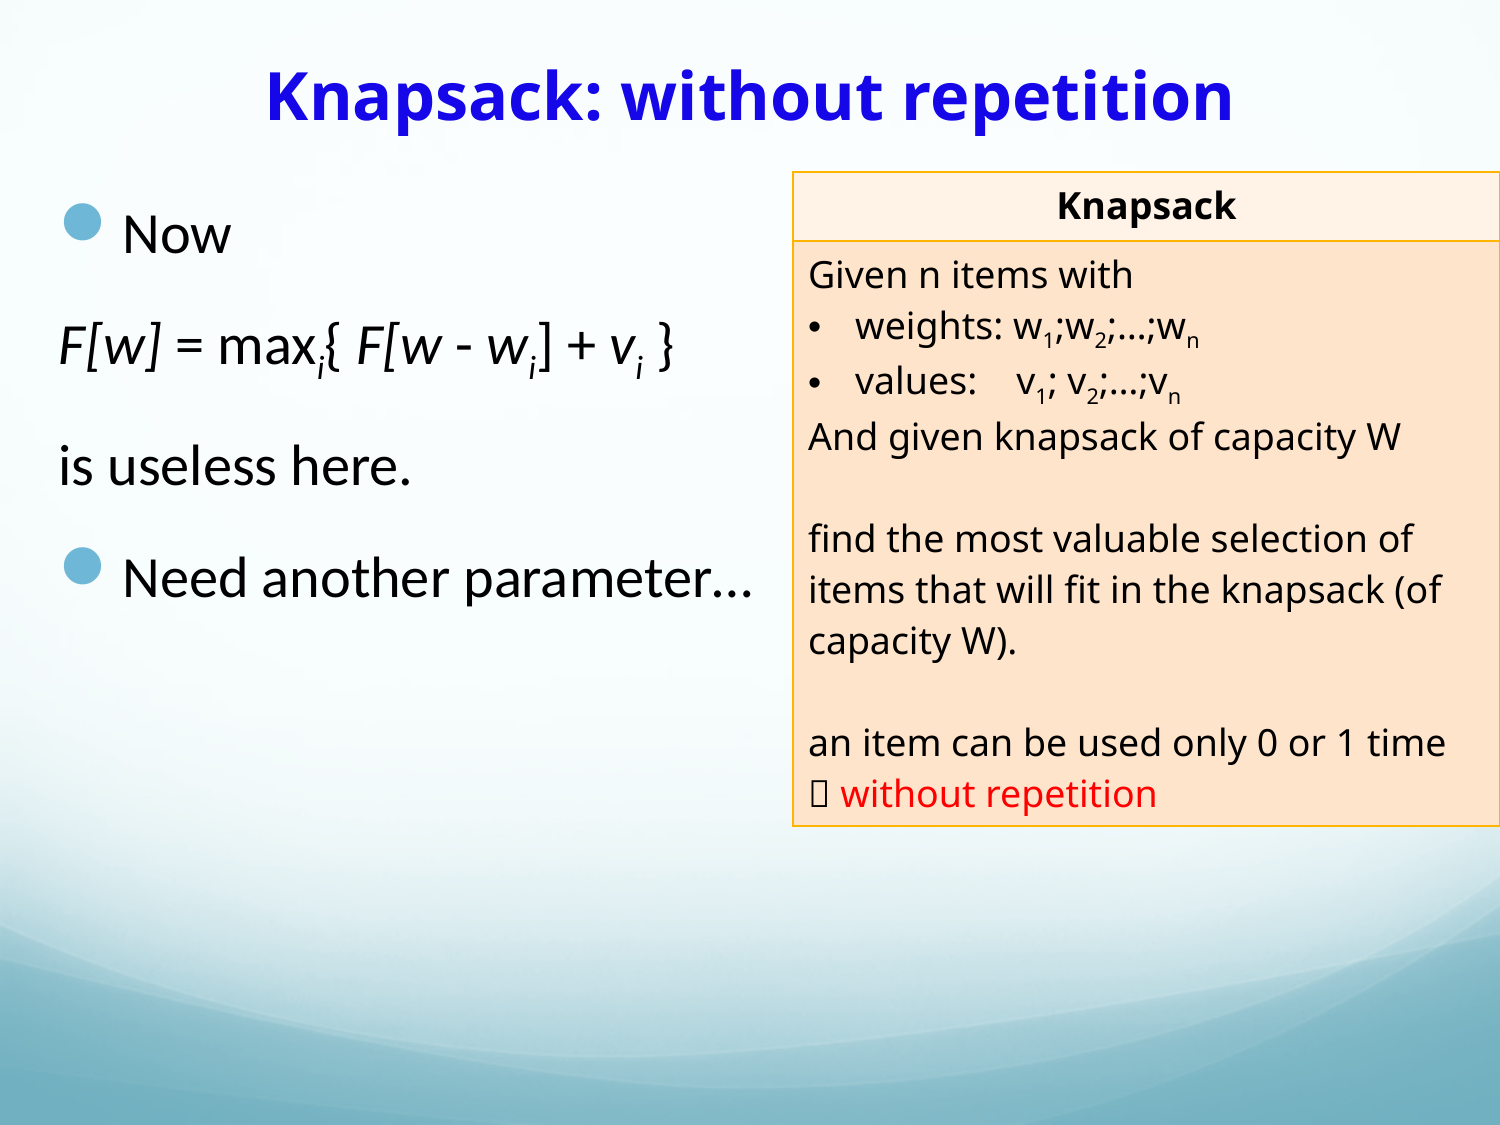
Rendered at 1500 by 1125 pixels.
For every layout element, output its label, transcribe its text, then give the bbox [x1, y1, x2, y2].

title Knapsack: without repetition [43, 17, 1459, 169]
list Now F[w] = maxi{ F[w - wi] + vi } is useless here. Need another parameter… [43, 187, 794, 1035]
table_cell Given n items with weights: w1;w2;…;wn values: v1; v2;…;vn And given knapsack of capacity W find the most valuable selection of items that will fit in the knapsack (of capacity W). an item can be used only 0 or 1 time  without repetition [794, 242, 1499, 825]
table_header Knapsack [794, 173, 1499, 240]
